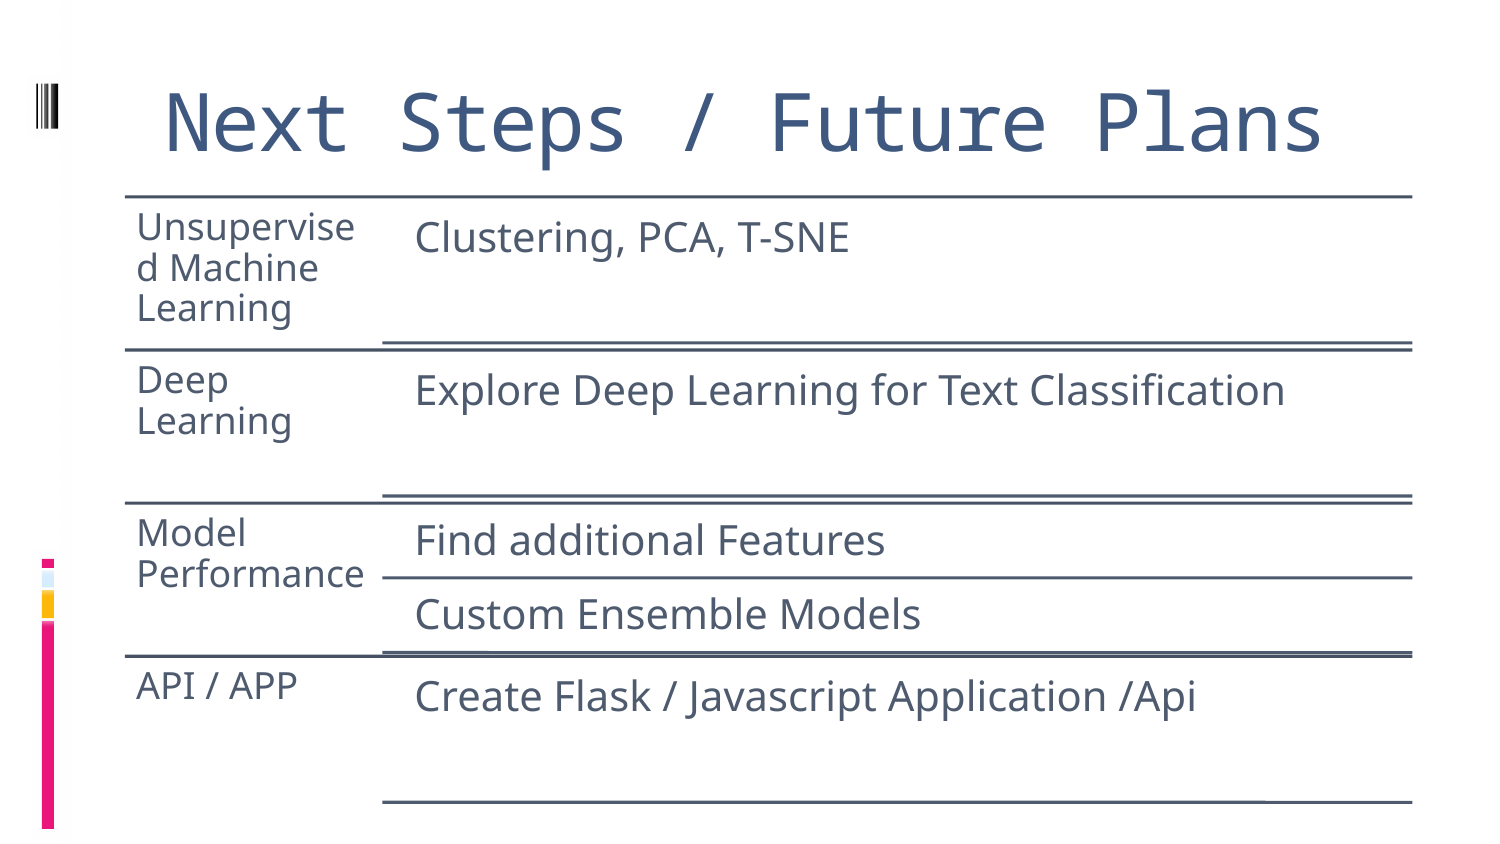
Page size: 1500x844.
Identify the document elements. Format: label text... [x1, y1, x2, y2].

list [124, 196, 1413, 810]
title Next Steps / Future Plans [150, 63, 1425, 176]
